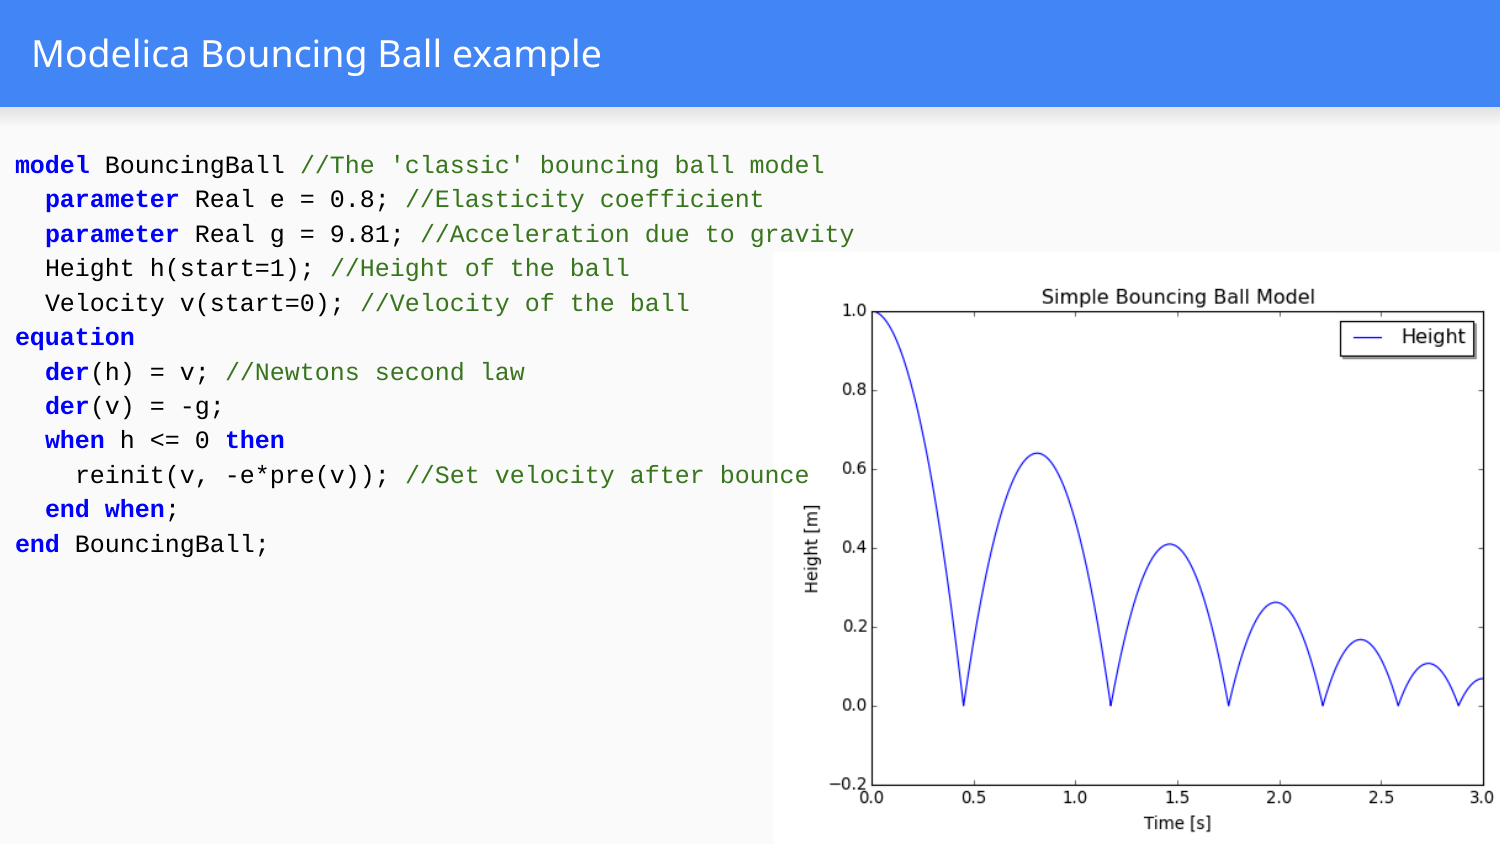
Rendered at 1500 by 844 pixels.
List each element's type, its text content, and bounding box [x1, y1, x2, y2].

picture [772, 252, 1500, 844]
title Modelica Bouncing Ball example [16, 2, 1464, 102]
list model BouncingBall //The 'classic' bouncing ball model parameter Real e = 0.8; //Elasticity coefficient parameter Real g = 9.81; //Acceleration due to gravity Height h(start=1); //Height of the ball Velocity v(start=0); //Velocity of the ball equation der(h) = v; //Newtons second law der(v) = -g; when h <= 0 then reinit(v, -e*pre(v)); //Set velocity after bounce end when; end BouncingBall; [0, 128, 898, 816]
